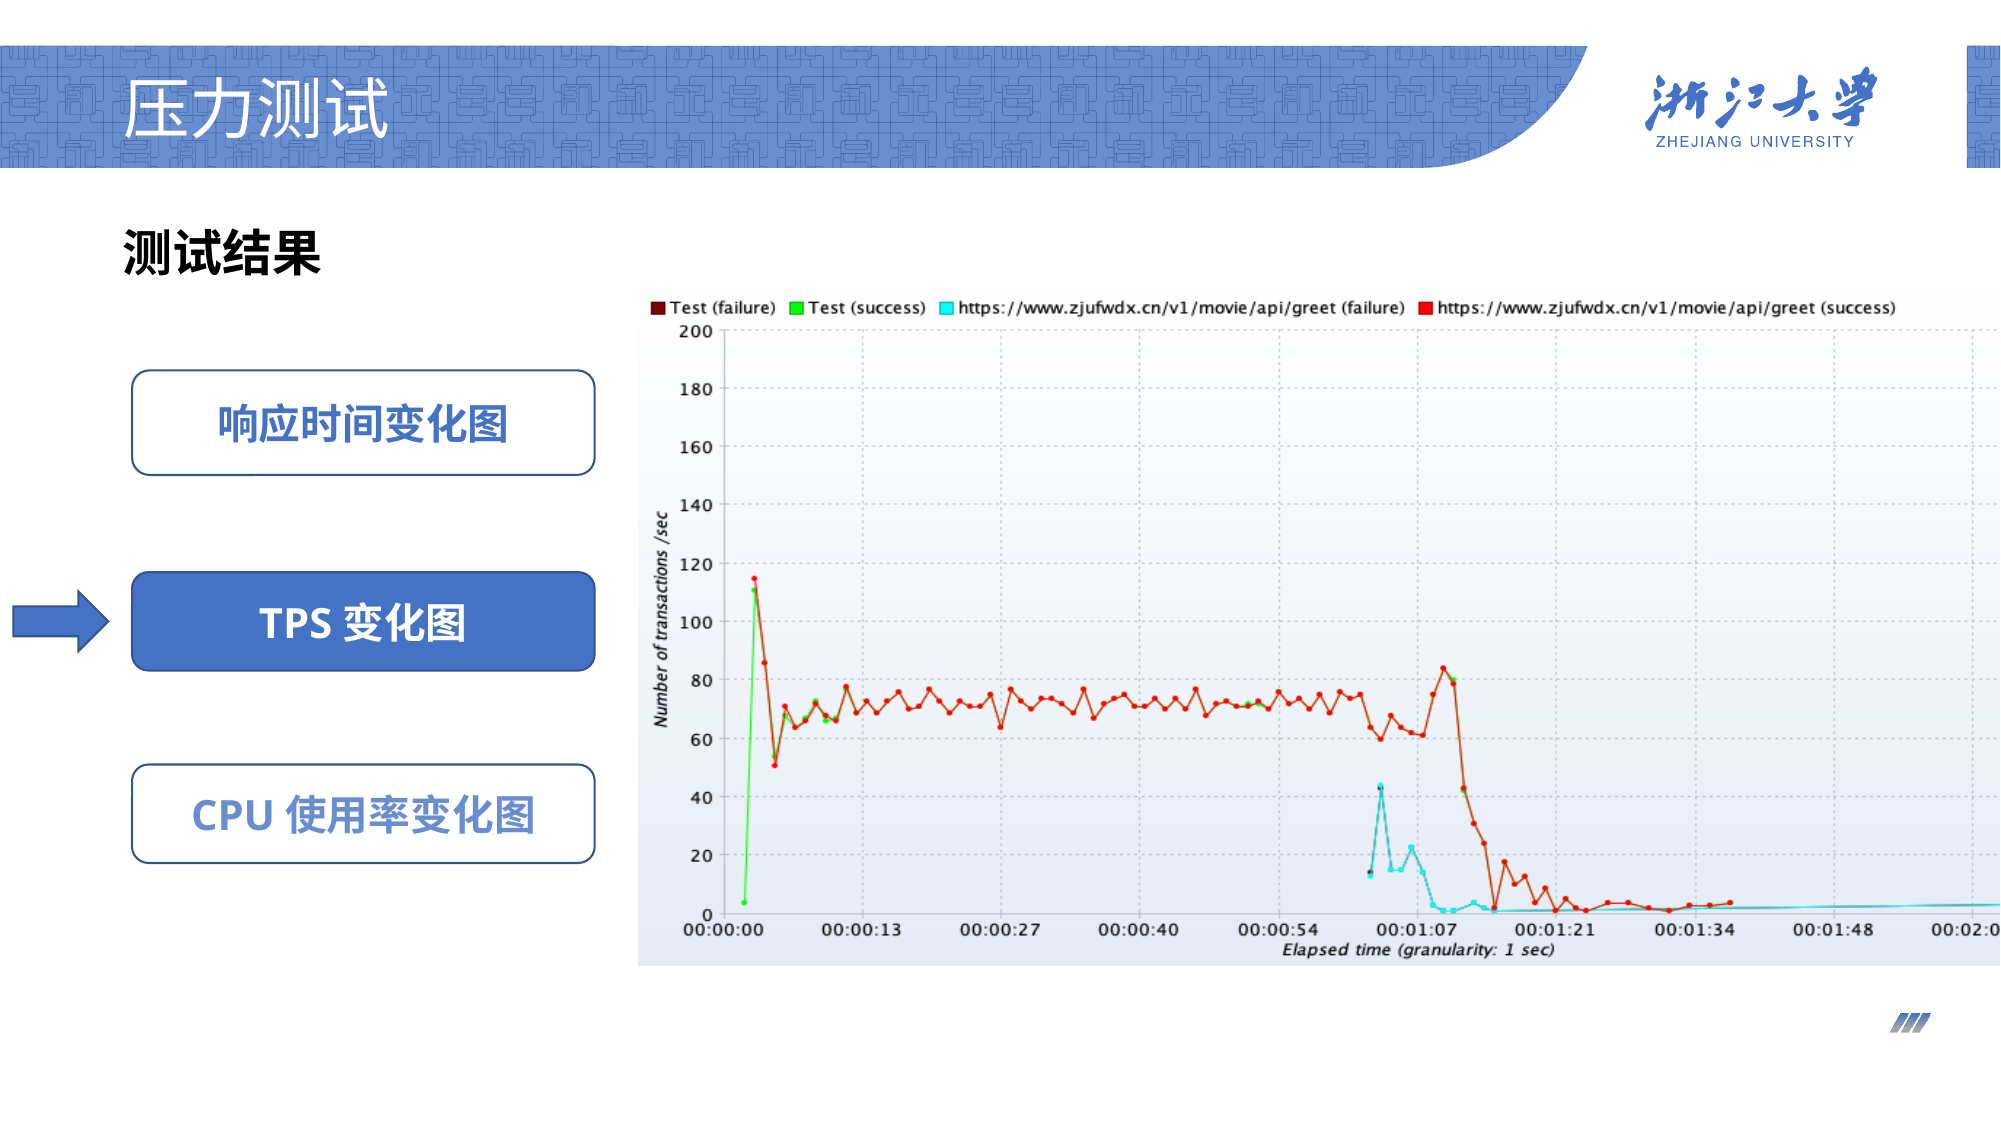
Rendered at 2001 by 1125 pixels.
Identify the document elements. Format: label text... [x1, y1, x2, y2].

text_box [12, 588, 110, 654]
text_box TPS变化图 [130, 571, 596, 672]
text_box 测试结果 [108, 214, 1012, 290]
text_box CPU使用率变化图 [130, 763, 596, 865]
picture [638, 290, 2000, 966]
text_box 响应时间变化图 [131, 369, 596, 477]
title 压力测试 [108, 54, 1399, 159]
